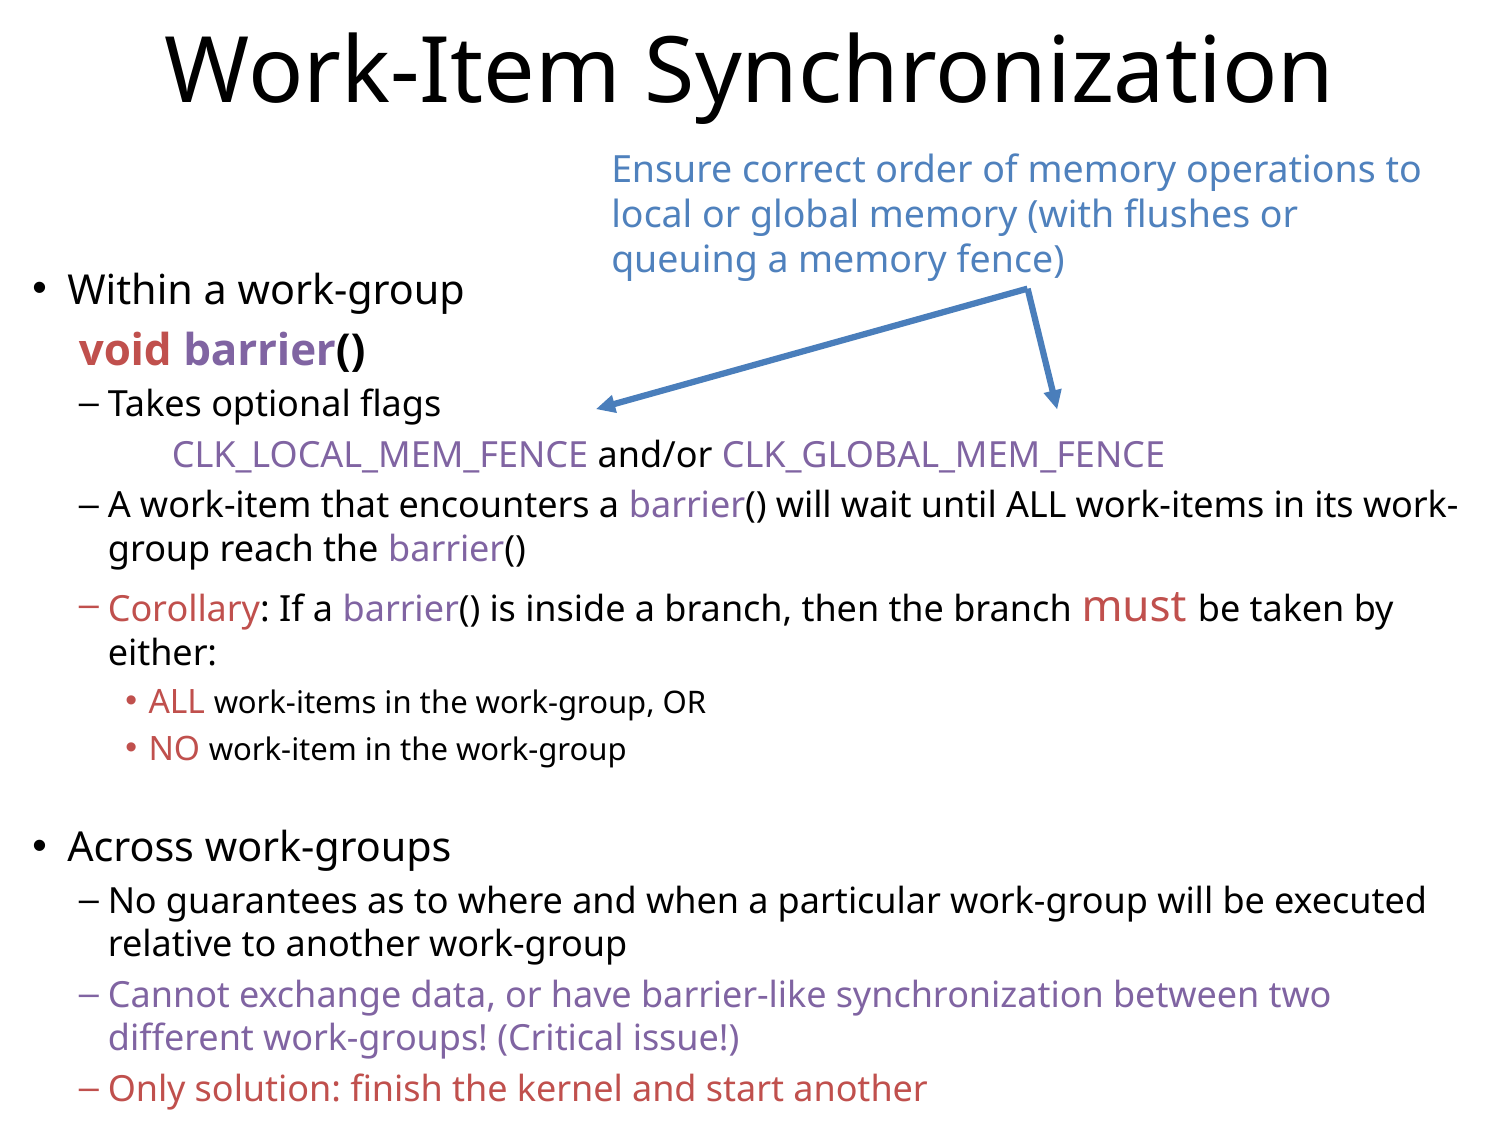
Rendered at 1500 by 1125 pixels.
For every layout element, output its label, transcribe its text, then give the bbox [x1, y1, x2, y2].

text_box Work-Item Synchronization [75, 0, 1425, 160]
text_box [596, 287, 1028, 412]
text_box [1026, 288, 1061, 410]
text_box Ensure correct order of memory operations to local or global memory (with flushes or queuing a memory fence) [596, 137, 1459, 288]
text_box Within a work-group void barrier() Takes optional flags CLK_LOCAL_MEM_FENCE and/or CLK_GLOBAL_MEM_FENCE A work-item that encounters a barrier() will wait until ALL work-items in its work-group reach the barrier() Corollary: If a barrier() is inside a branch, then the branch must be taken by either: ALL work-items in the work-group, OR NO work-item in the work-group Across work-groups No guarantees as to where and when a particular work-group will be executed relative to another work-group Cannot exchange data, or have barrier-like synchronization between two different work-groups! (Critical issue!) Only solution: finish the kernel and start another [17, 255, 1483, 1118]
